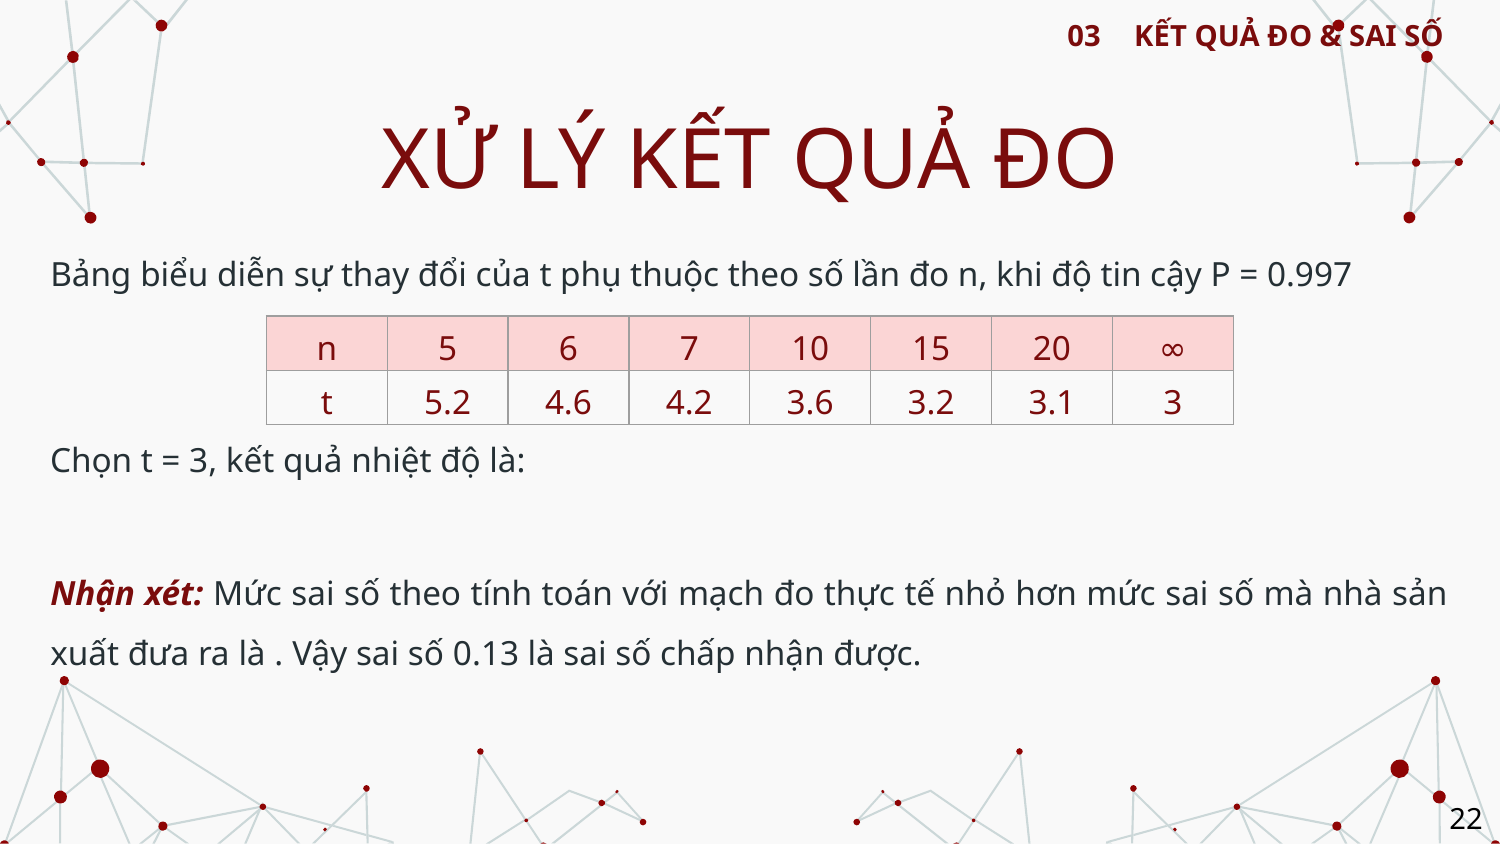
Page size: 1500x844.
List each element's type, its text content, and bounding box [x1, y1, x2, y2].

title XỬ LÝ KẾT QUẢ ĐO [118, 90, 1382, 216]
table_cell 3.1 [992, 371, 1112, 424]
table_cell 3 [1113, 371, 1233, 424]
table_header 6 [509, 317, 628, 370]
table_header ∞ [1113, 317, 1233, 370]
table_cell 5.2 [388, 371, 507, 424]
table_header 5 [388, 317, 507, 370]
text_box 03 [1052, 2, 1153, 69]
text_box Bảng biểu diễn sự thay đổi của t phụ thuộc theo số lần đo n, khi độ tin cậy P = 0.997 [35, 246, 1465, 301]
table_header 10 [750, 317, 870, 370]
text_box KẾT QUẢ ĐO & SAI SỐ [1153, 2, 1500, 69]
table_cell 3.2 [871, 371, 991, 424]
text_box 22 [1434, 793, 1500, 843]
table_cell 4.2 [630, 371, 749, 424]
table_header 7 [630, 317, 749, 370]
table_cell 4.6 [509, 371, 628, 424]
table_cell t [267, 371, 387, 424]
table_header 20 [992, 317, 1112, 370]
table_cell 3.6 [750, 371, 870, 424]
table_header n [267, 317, 387, 370]
table_header 15 [871, 317, 991, 370]
